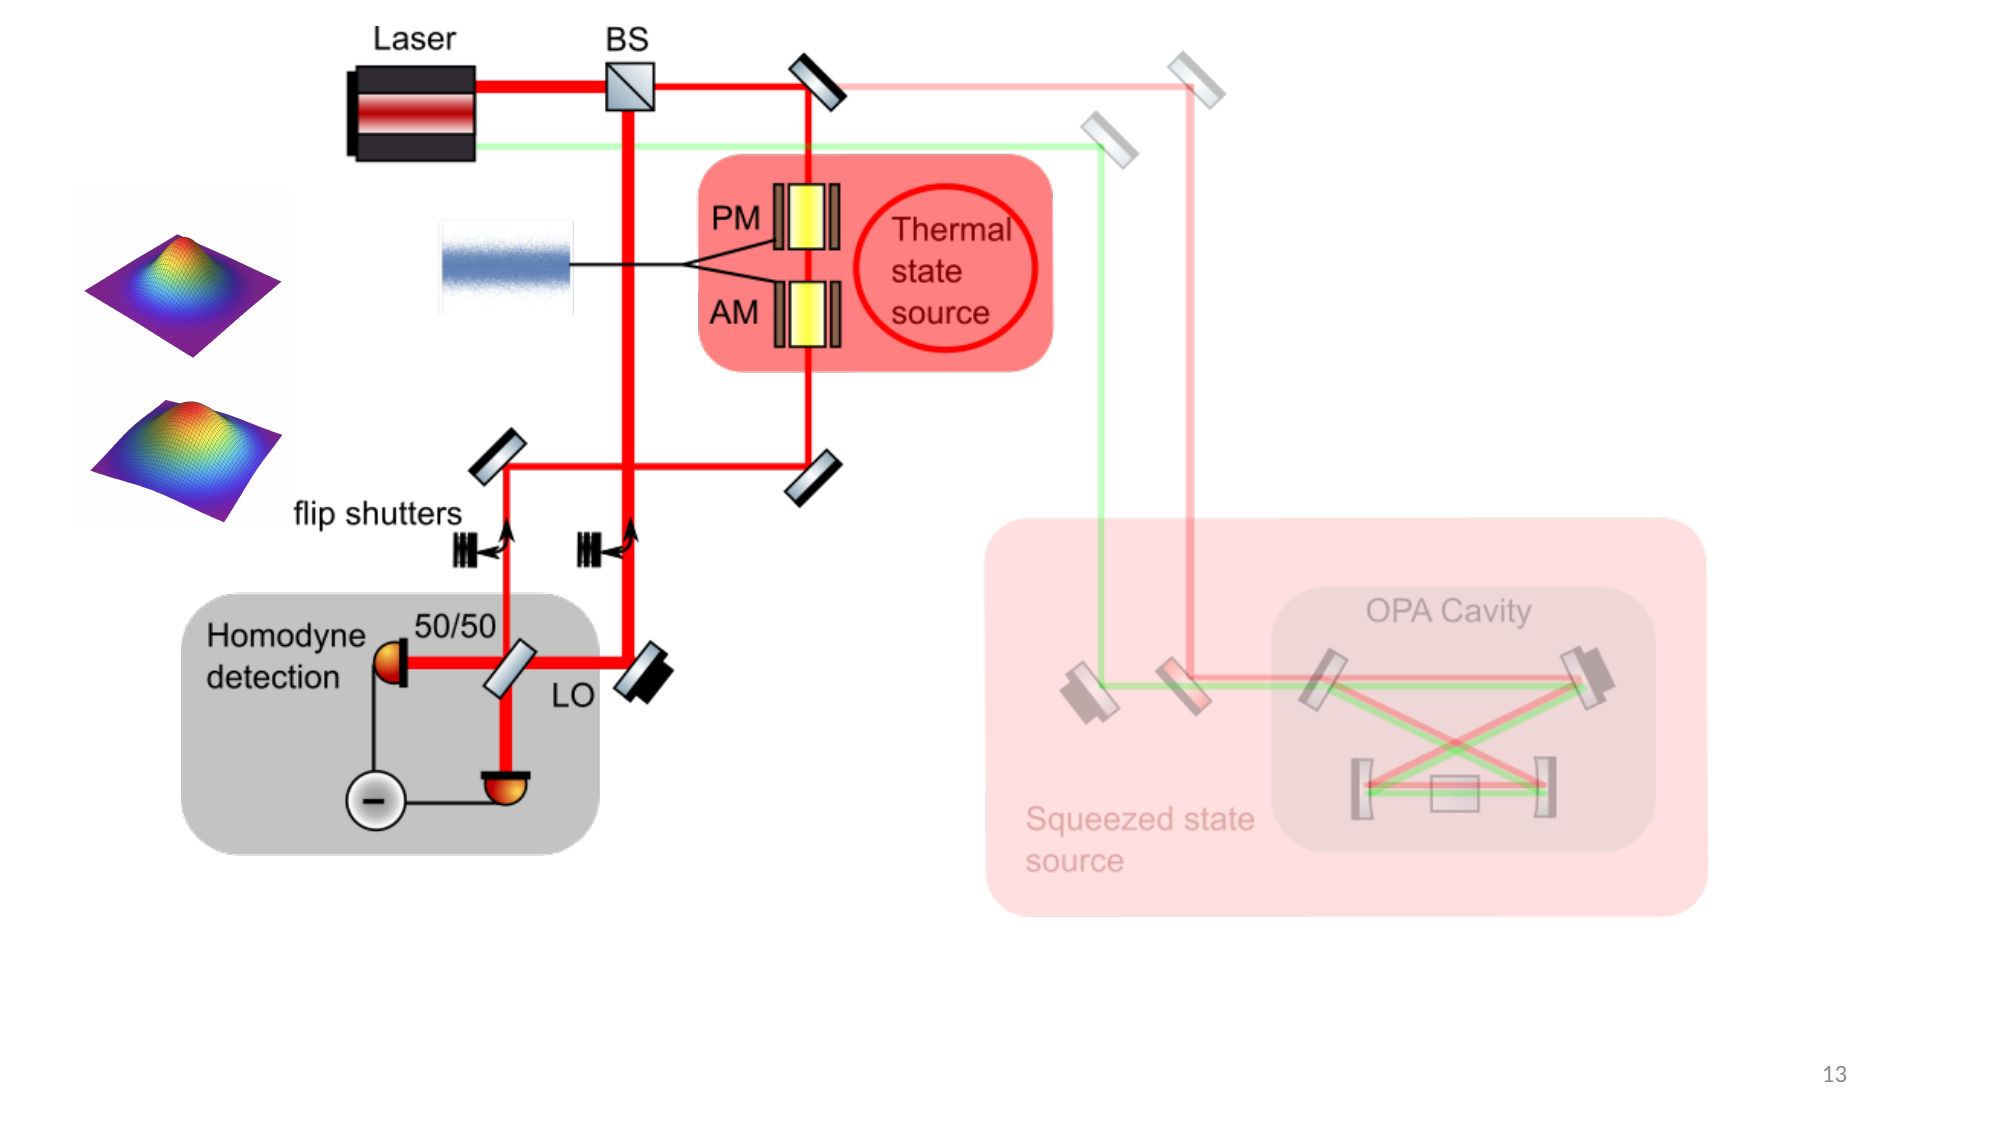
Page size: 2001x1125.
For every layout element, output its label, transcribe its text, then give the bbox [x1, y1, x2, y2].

slide_number 13 [1412, 1042, 1863, 1103]
picture [73, 26, 1708, 917]
